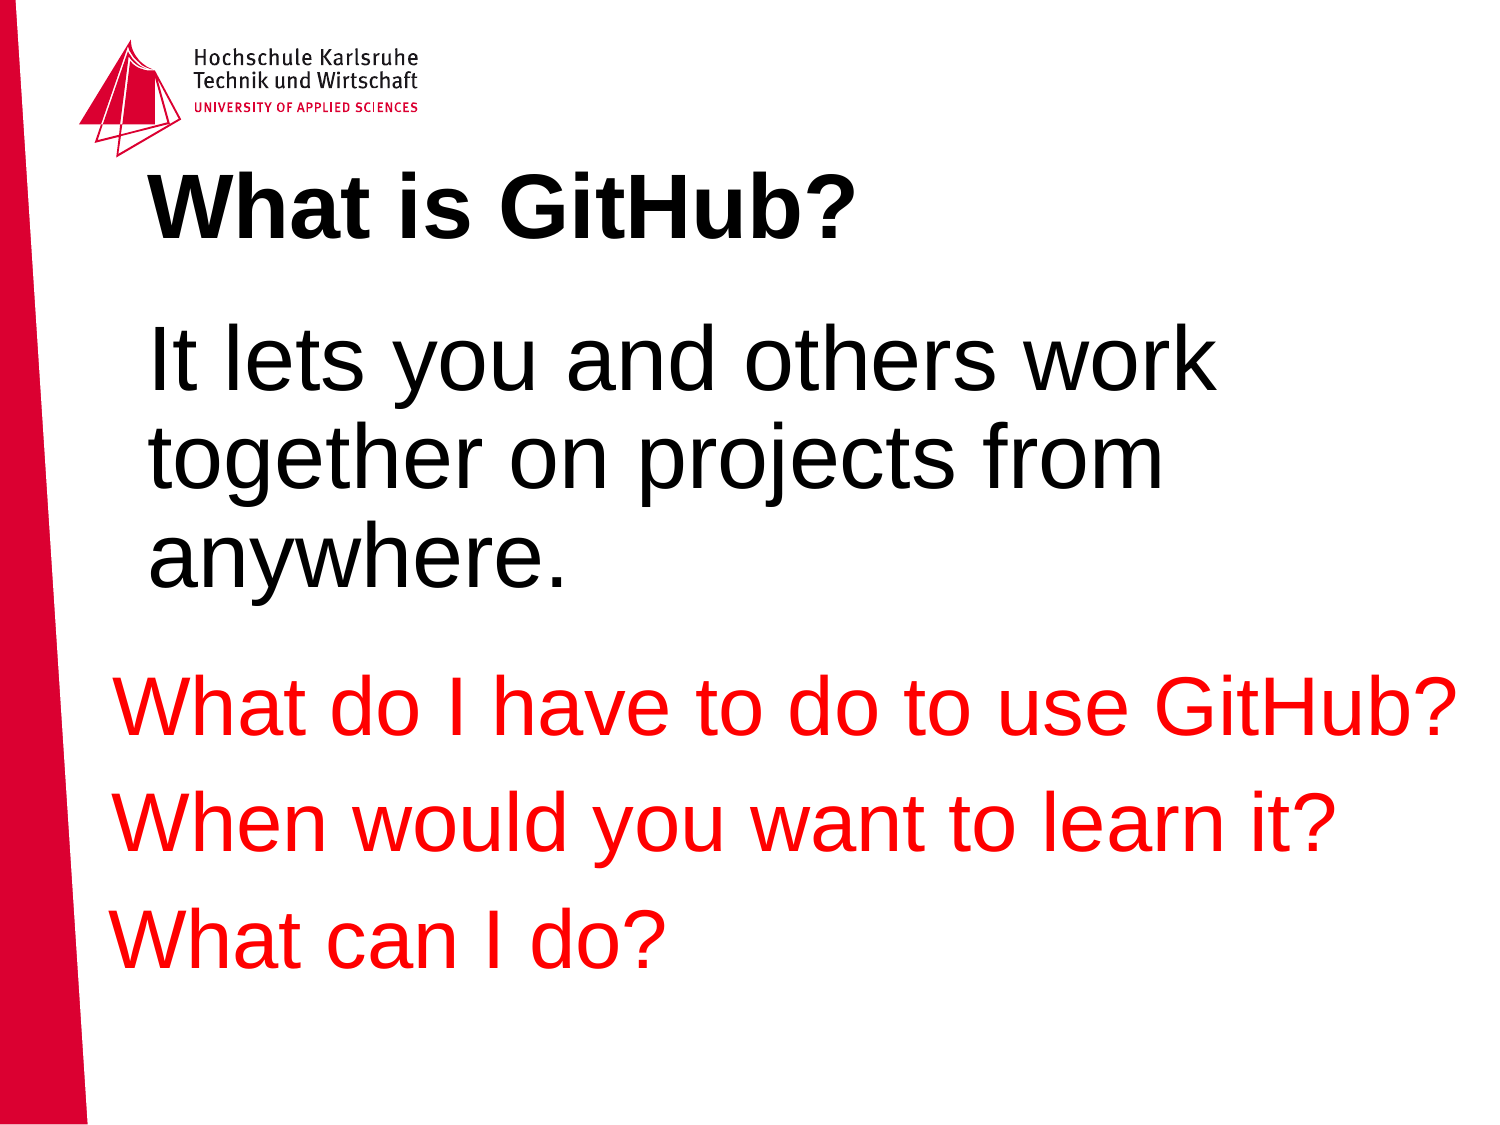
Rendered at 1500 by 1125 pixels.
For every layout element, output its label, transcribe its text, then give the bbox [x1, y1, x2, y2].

subtitle It lets you and others work together on projects from anywhere. [147, 260, 1498, 659]
text_box When would you want to learn it? [97, 761, 1377, 876]
title What is GitHub? [147, 157, 1425, 260]
text_box What can I do? [93, 877, 684, 993]
text_box What do I have to do to use GitHub? [97, 645, 1475, 760]
